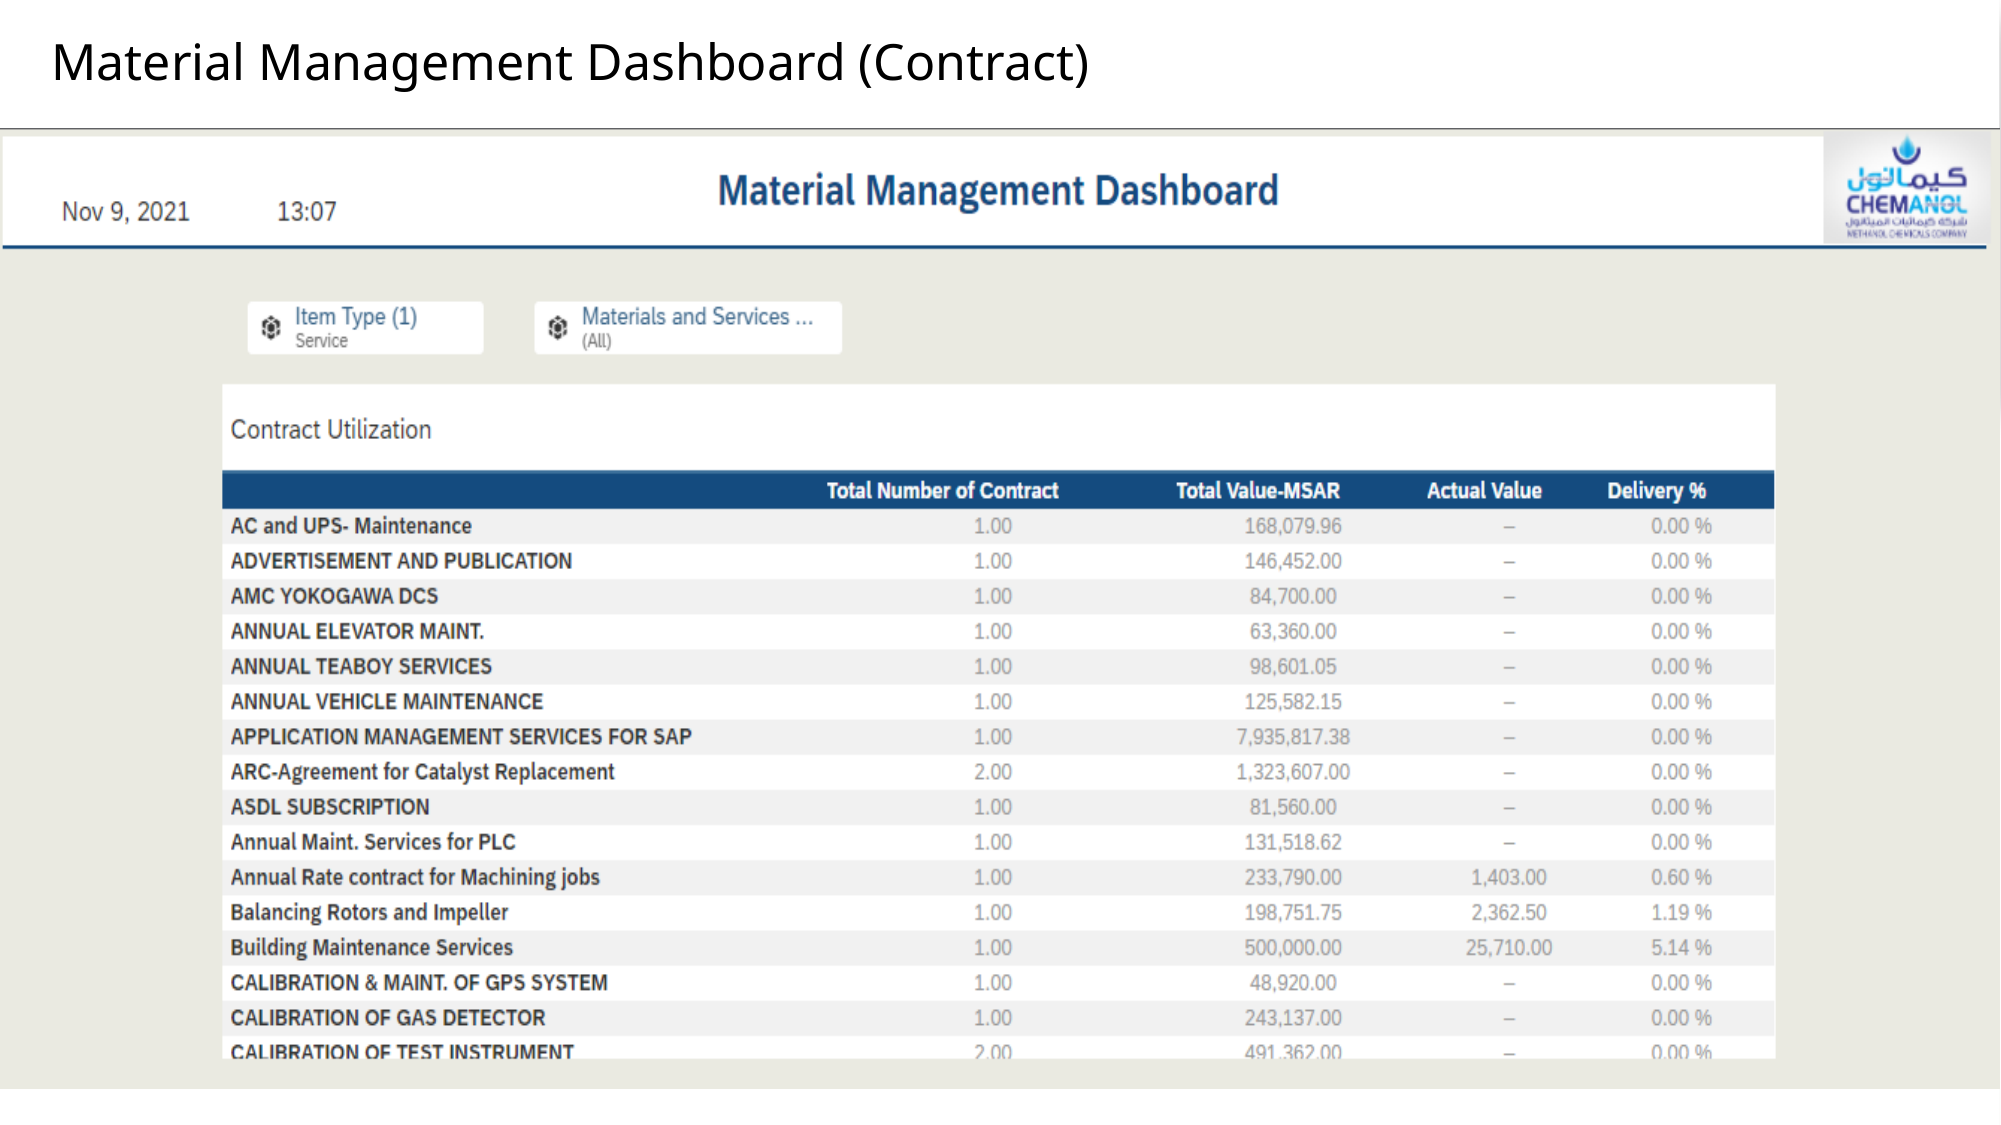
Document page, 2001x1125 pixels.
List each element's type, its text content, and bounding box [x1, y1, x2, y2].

picture [0, 128, 2000, 1089]
text_box Material Management Dashboard (Contract) [36, 22, 1780, 98]
